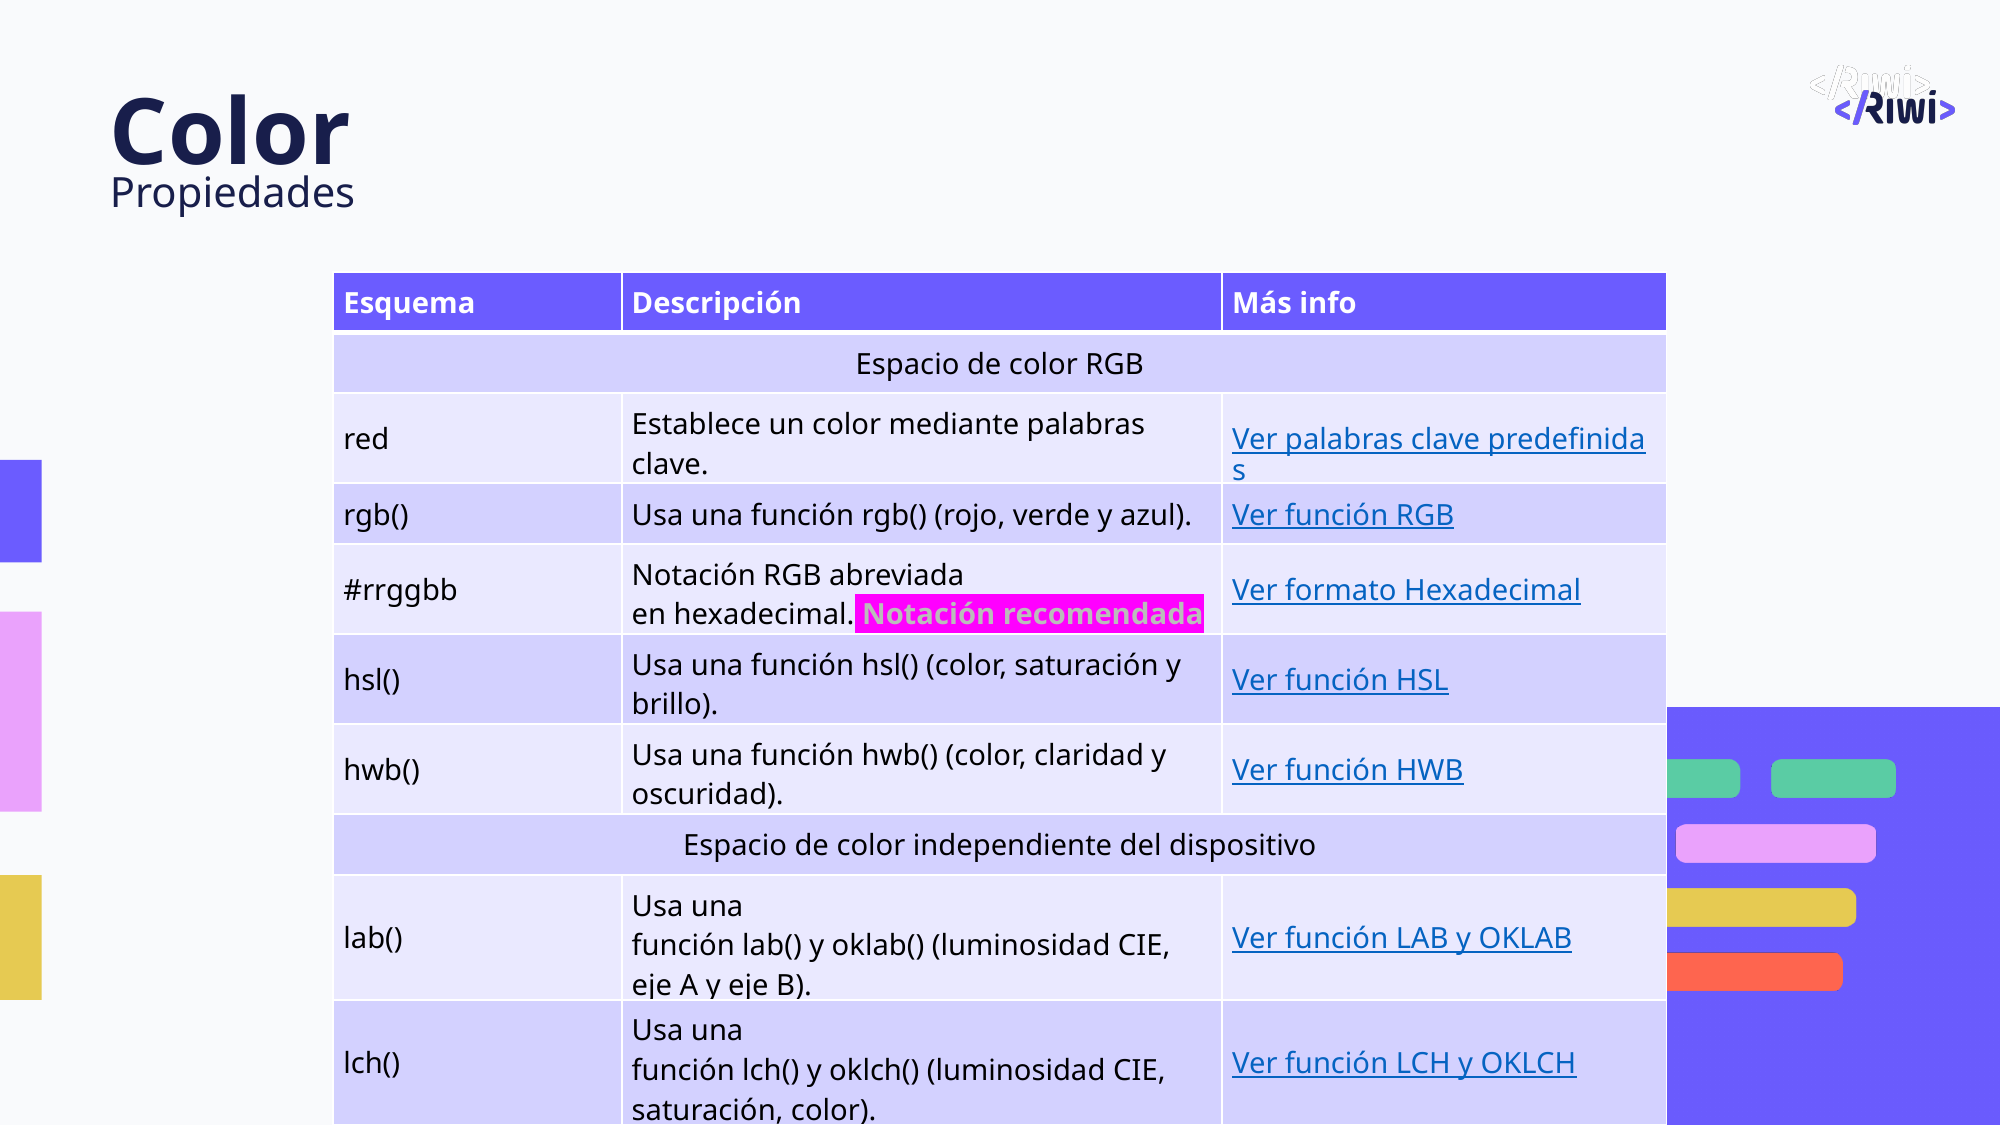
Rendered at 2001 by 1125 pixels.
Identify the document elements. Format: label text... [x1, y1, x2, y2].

table_cell Ver función HSL [1223, 635, 1666, 706]
table_cell Usa una función rgb() (rojo, verde y azul). [623, 484, 1221, 543]
table_cell Ver palabras clave predefinidas [1223, 394, 1666, 482]
text_box [0, 459, 42, 563]
table_cell rgb() [334, 484, 621, 543]
table_header Esquema [334, 273, 621, 330]
table_cell Usa una función lab() y oklab() (luminosidad CIE, eje A y eje B). [623, 876, 1149, 999]
table_cell Notación RGB abreviada en hexadecimal. Notación recomendada [623, 545, 1221, 633]
table_cell hsl() [334, 635, 621, 723]
table_cell hwb() [334, 725, 621, 813]
table_cell Usa una función hsl() (color, saturación y brillo). [623, 635, 1221, 723]
text_box [0, 611, 42, 812]
text_box [0, 875, 42, 1000]
table_cell Ver formato Hexadecimal [1223, 545, 1666, 633]
table_cell Espacio de color RGB [334, 335, 1666, 392]
table_cell lab() [334, 876, 621, 999]
table_header Más info [1223, 273, 1666, 330]
text_box Color [94, 65, 374, 158]
picture [1154, 707, 2000, 1125]
text_box Propiedades [94, 158, 374, 224]
table_cell Ver función RGB [1223, 484, 1666, 543]
table_cell #rrggbb [334, 545, 621, 633]
table_cell lch() [334, 1001, 621, 1124]
table_cell Usa una función hwb() (color, claridad y oscuridad). [623, 725, 1149, 813]
table_header Descripción [623, 273, 1221, 330]
table_cell Usa una función lch() y oklch() (luminosidad CIE, saturación, color). [623, 1001, 1149, 1124]
table_cell red [334, 394, 621, 482]
table_cell Establece un color mediante palabras clave. [623, 394, 1221, 482]
picture [1810, 64, 1956, 125]
table_cell Espacio de color independiente del dispositivo [334, 815, 1149, 874]
